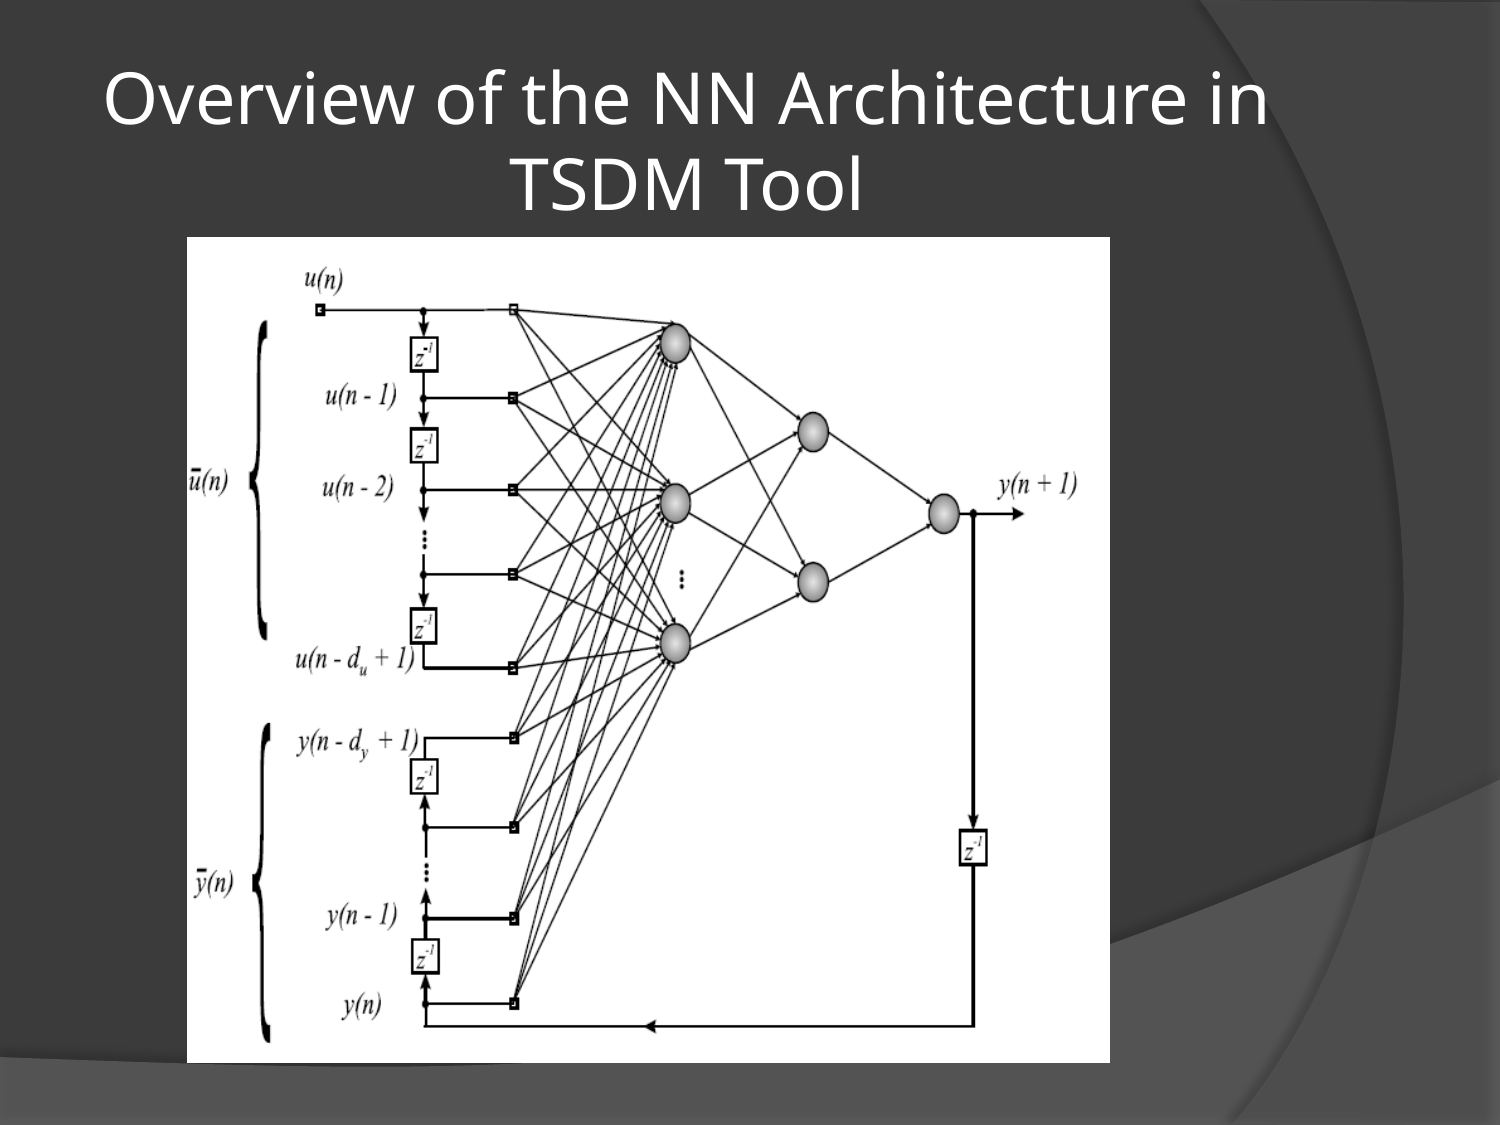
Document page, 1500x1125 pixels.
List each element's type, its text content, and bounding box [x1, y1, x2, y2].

title Overview of the NN Architecture in TSDM Tool [75, 45, 1300, 233]
picture [187, 237, 1110, 1063]
